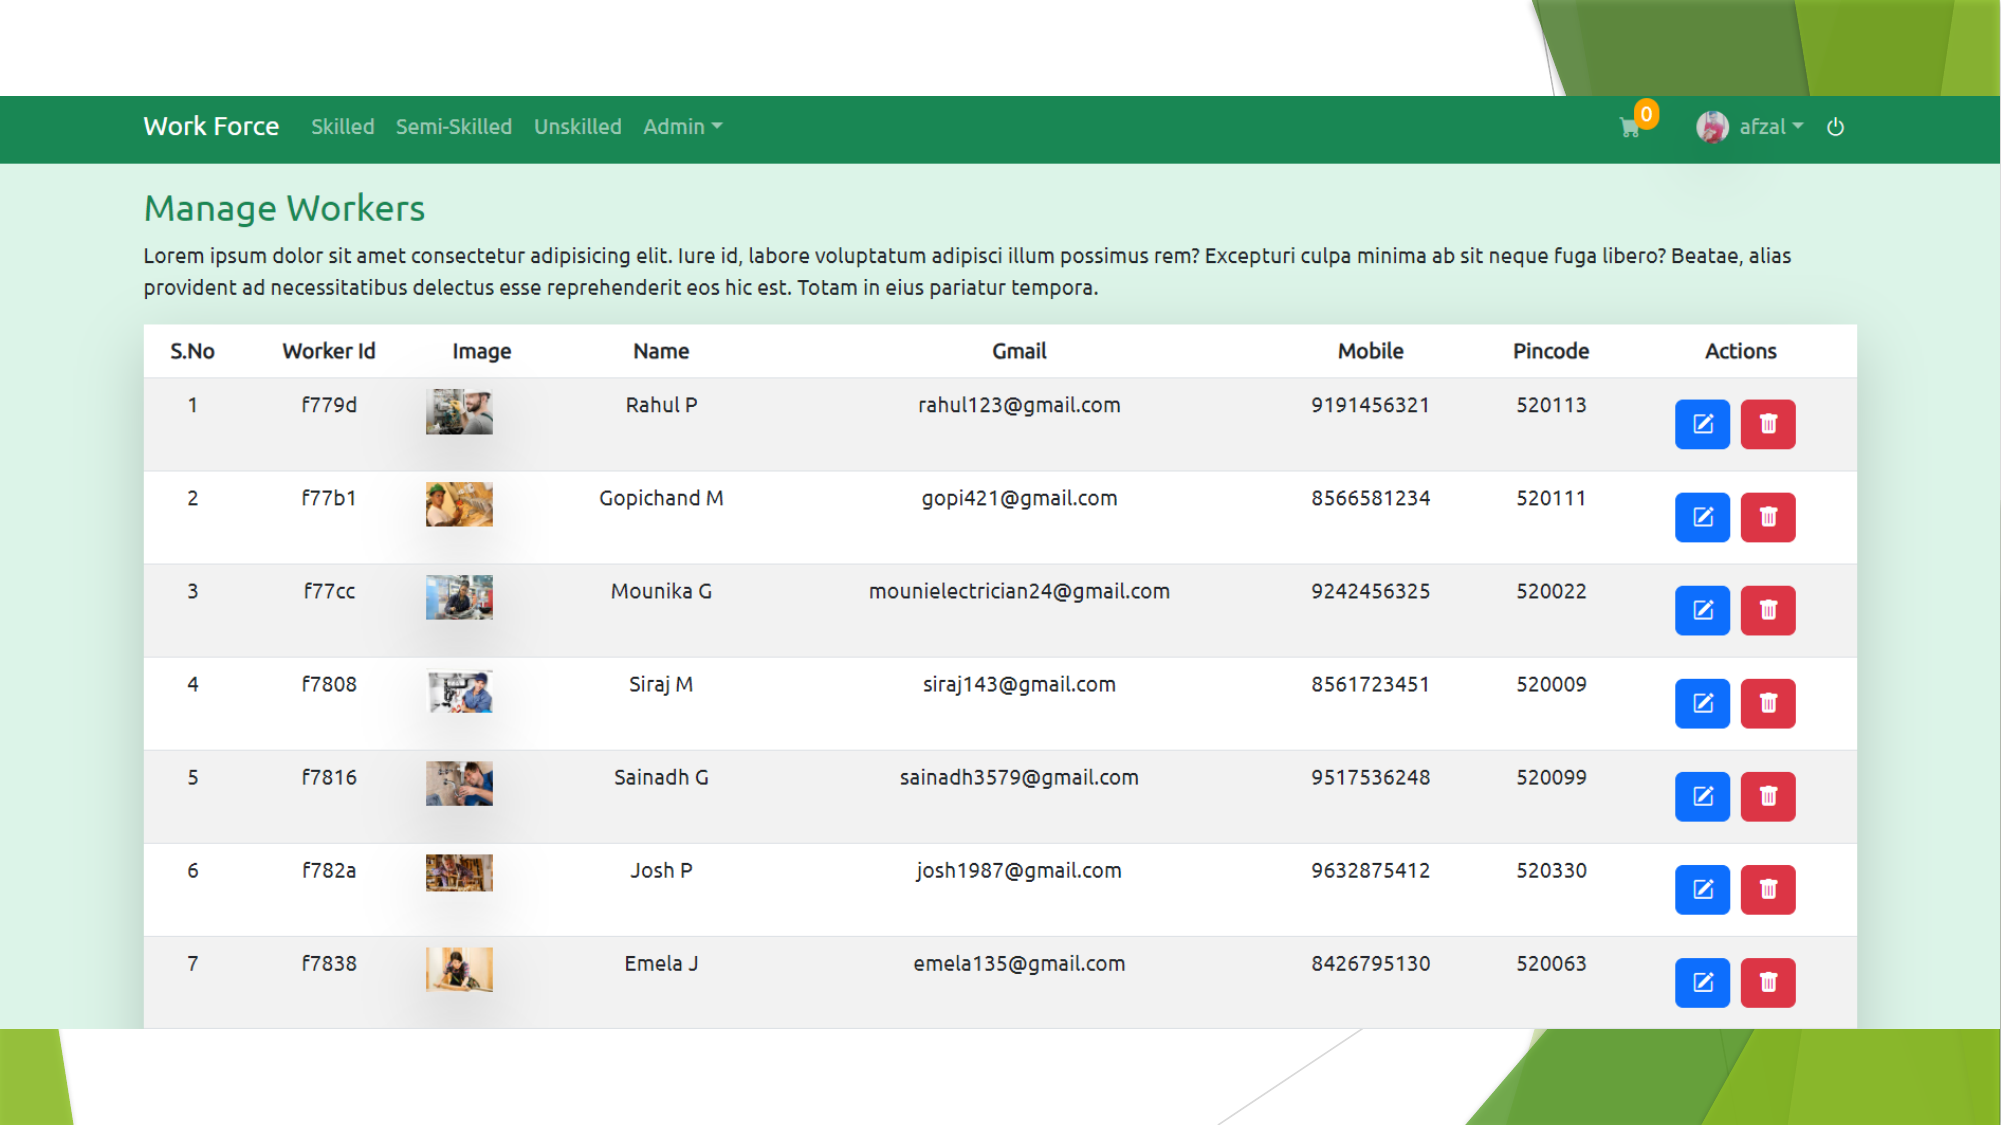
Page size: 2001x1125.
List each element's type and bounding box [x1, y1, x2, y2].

picture [0, 95, 2000, 1030]
